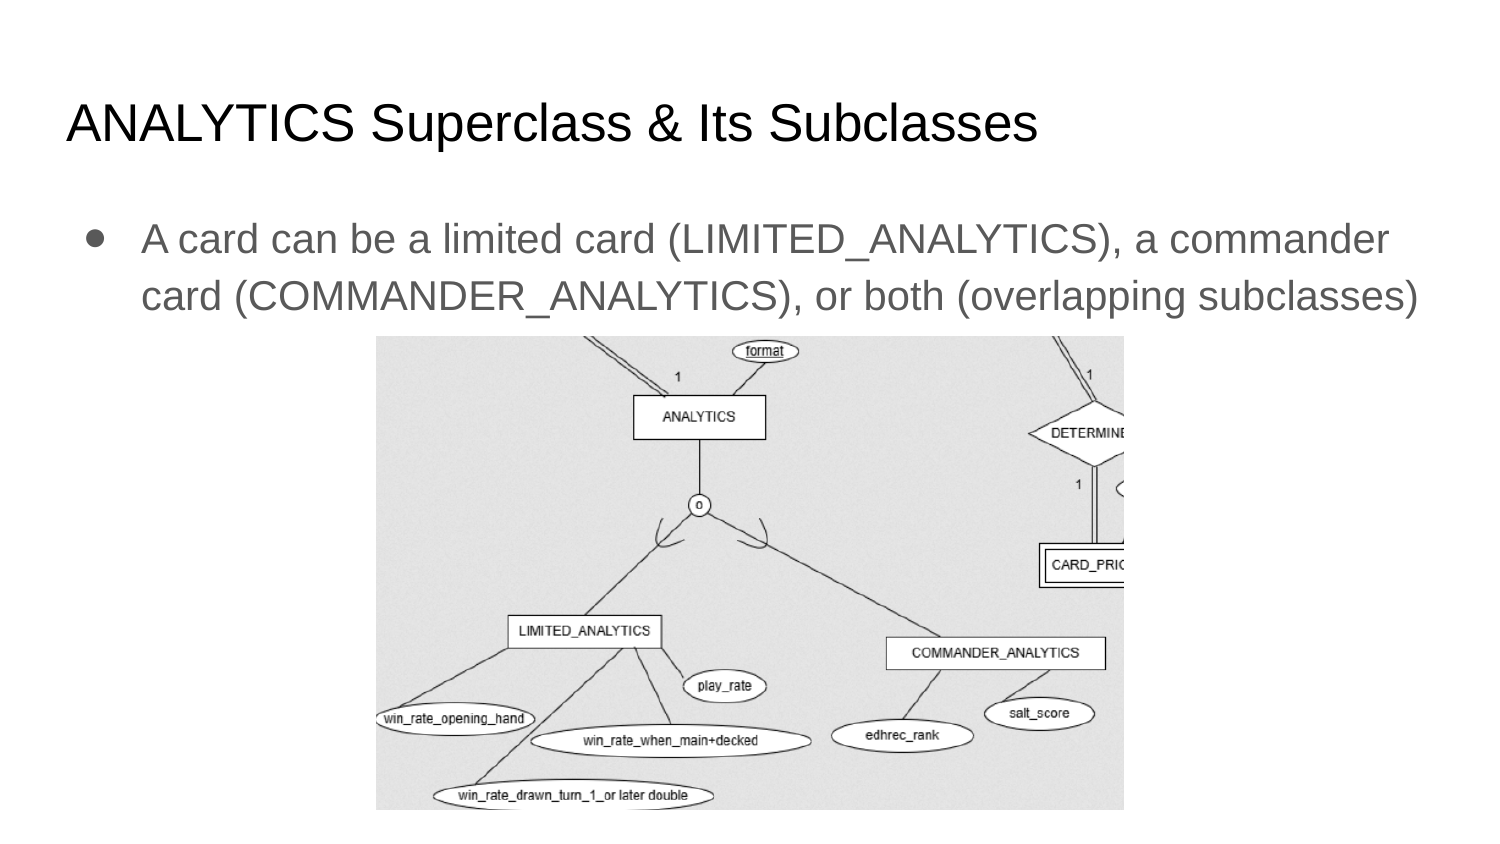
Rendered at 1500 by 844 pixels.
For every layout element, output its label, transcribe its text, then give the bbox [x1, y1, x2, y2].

title ANALYTICS Superclass & Its Subclasses [51, 72, 1449, 167]
list A card can be a limited card (LIMITED_ANALYTICS), a commander card (COMMANDER_ANALYTICS), or both (overlapping subclasses) [51, 189, 1449, 750]
picture [375, 335, 1125, 810]
